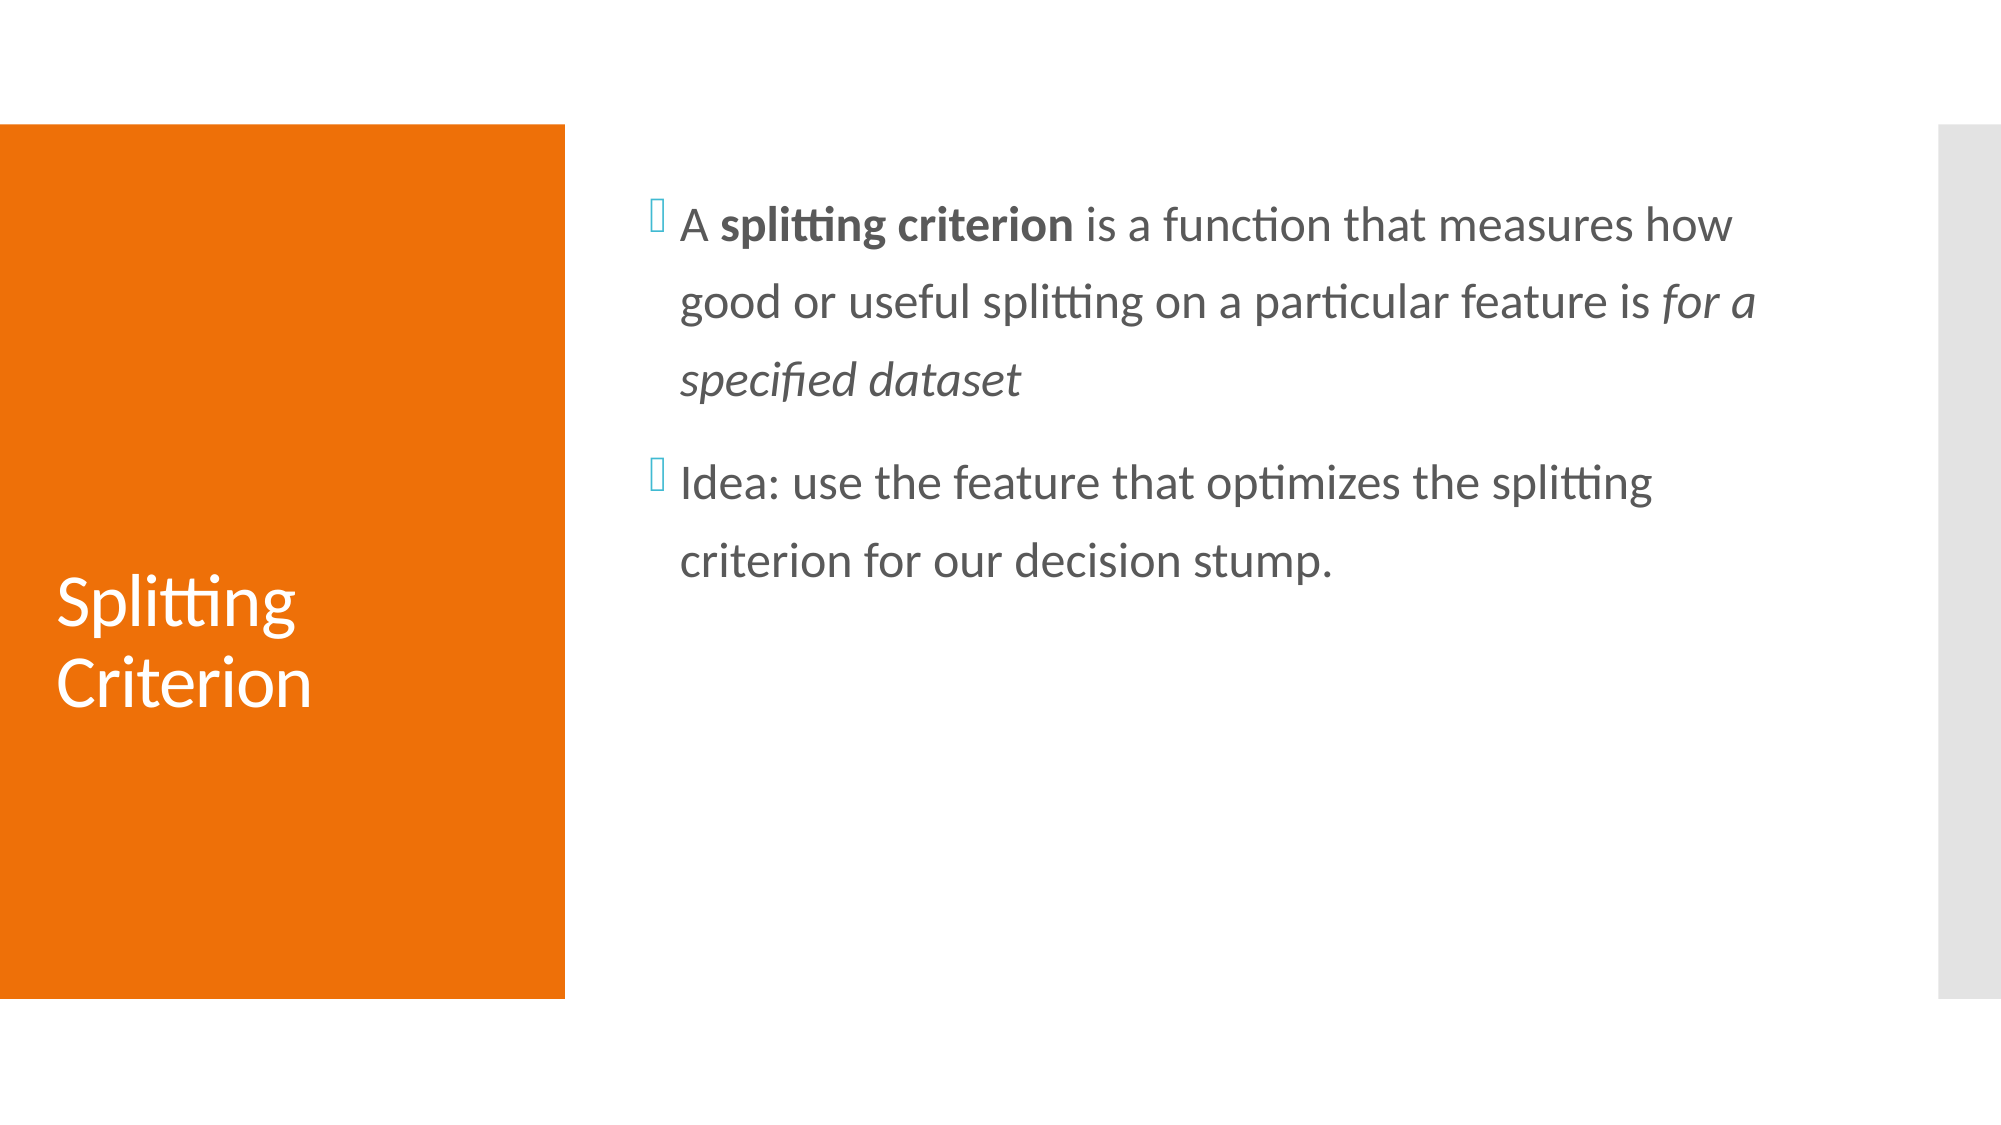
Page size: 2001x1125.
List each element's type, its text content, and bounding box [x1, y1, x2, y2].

title Splitting Criterion [41, 184, 525, 940]
